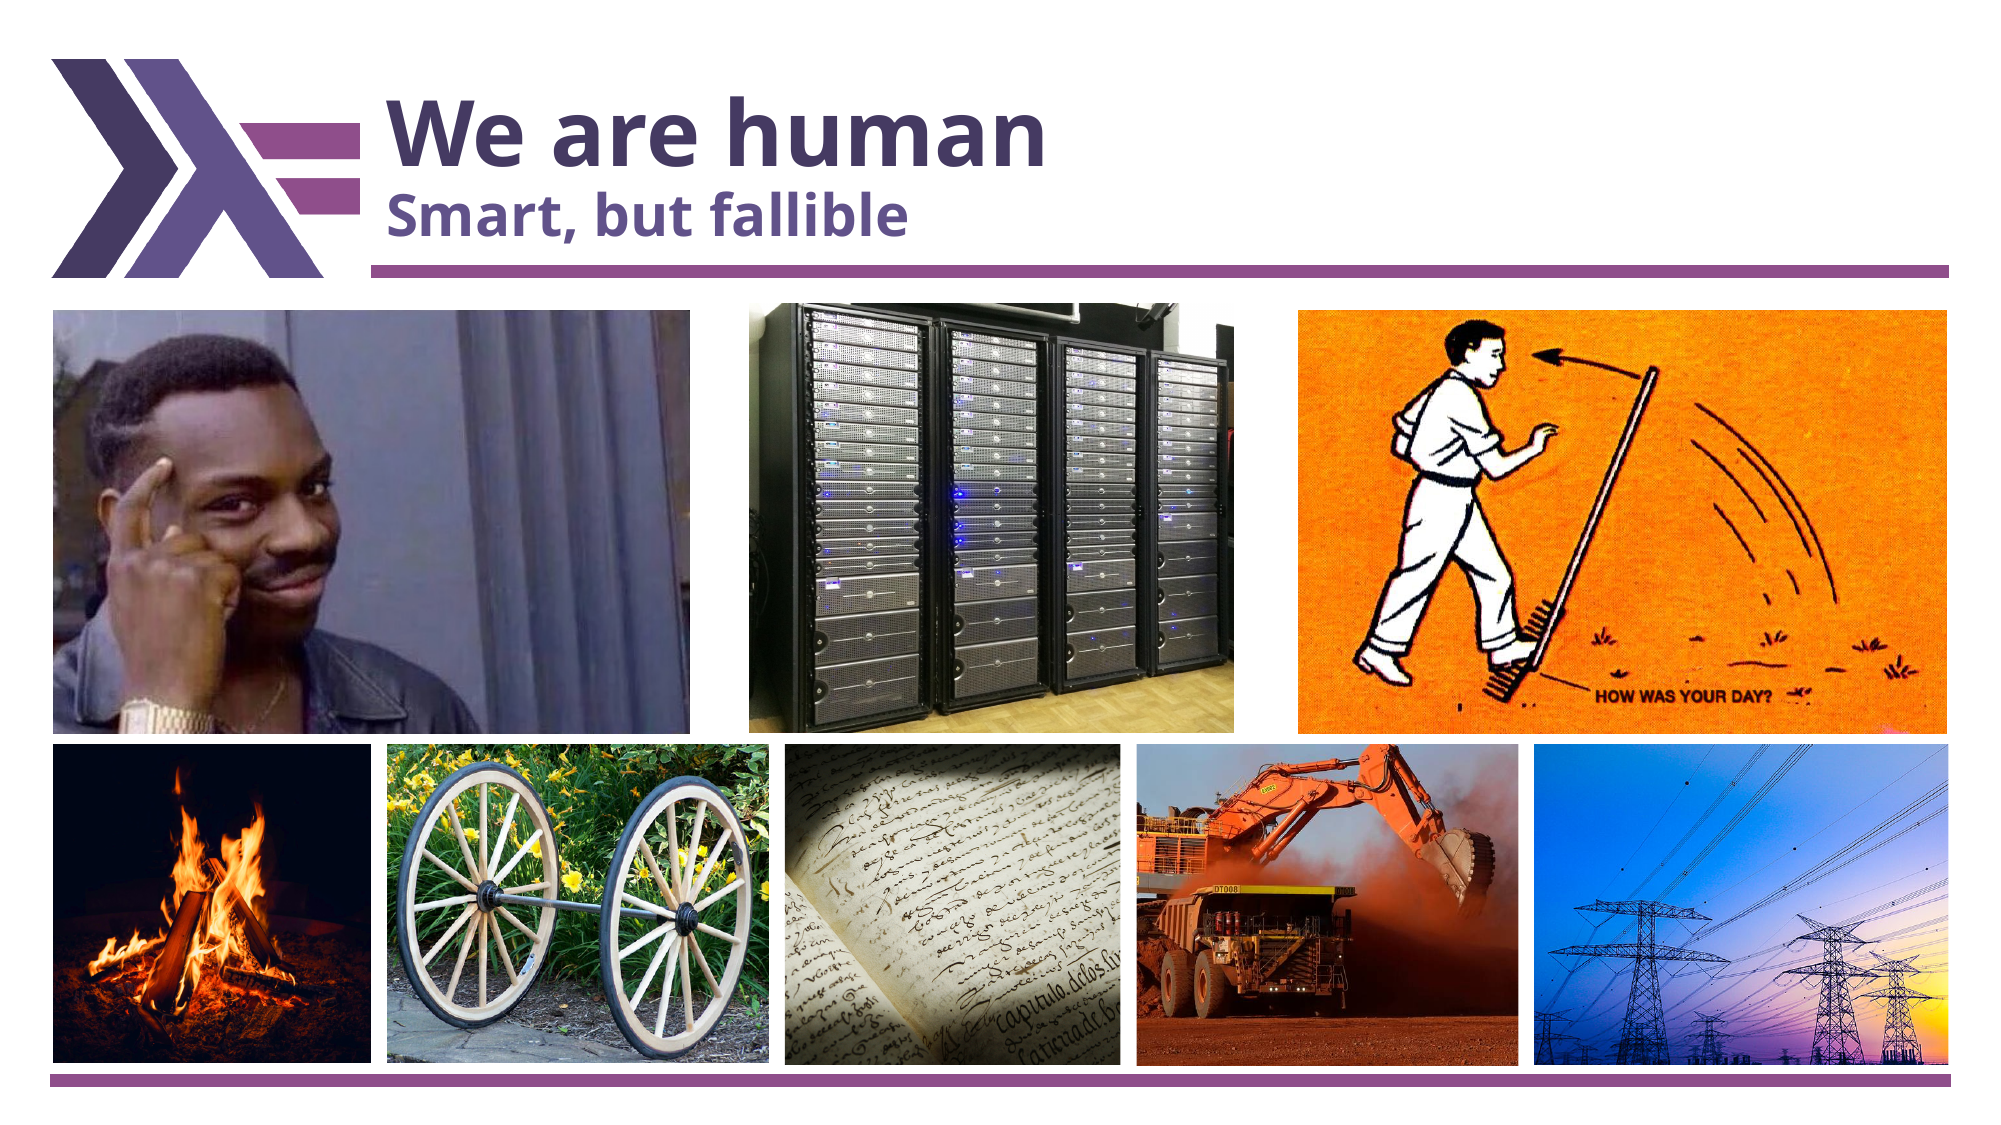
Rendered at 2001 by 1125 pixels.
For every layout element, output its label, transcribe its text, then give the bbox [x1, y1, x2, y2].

title We are human Smart, but fallible [371, 59, 1949, 278]
picture [387, 744, 769, 1063]
picture [1136, 744, 1519, 1066]
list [53, 310, 690, 734]
picture [53, 744, 372, 1063]
picture [51, 59, 360, 278]
picture [1534, 744, 1949, 1066]
picture [1298, 310, 1947, 734]
picture [749, 303, 1234, 734]
picture [784, 744, 1121, 1065]
